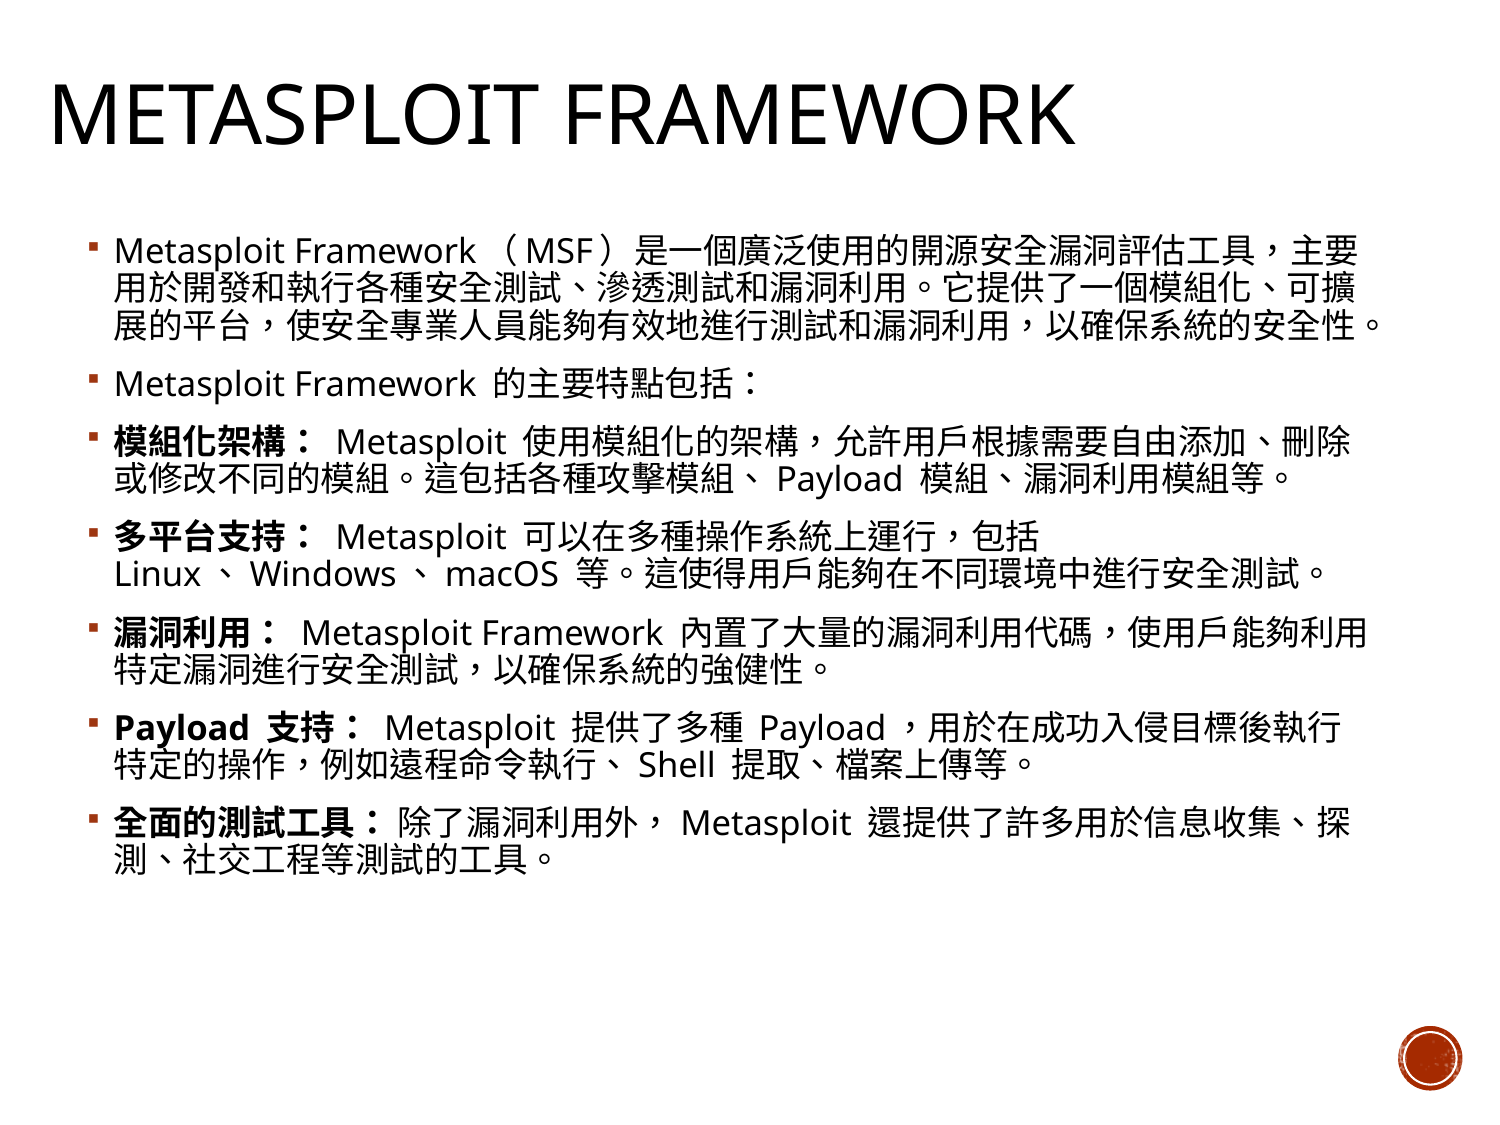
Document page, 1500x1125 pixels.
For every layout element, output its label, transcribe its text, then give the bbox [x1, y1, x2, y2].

list Metasploit Framework（MSF）是一個廣泛使用的開源安全漏洞評估工具，主要用於開發和執行各種安全測試、滲透測試和漏洞利用。它提供了一個模組化、可擴展的平台，使安全專業人員能夠有效地進行測試和漏洞利用，以確保系統的安全性。 Metasploit Framework 的主要特點包括： 模組化架構： Metasploit 使用模組化的架構，允許用戶根據需要自由添加、刪除或修改不同的模組。這包括各種攻擊模組、Payload 模組、漏洞利用模組等。 多平台支持： Metasploit 可以在多種操作系統上運行，包括 Linux、Windows、macOS 等。這使得用戶能夠在不同環境中進行安全測試。 漏洞利用： Metasploit Framework 內置了大量的漏洞利用代碼，使用戶能夠利用特定漏洞進行安全測試，以確保系統的強健性。 Payload 支持： Metasploit 提供了多種 Payload，用於在成功入侵目標後執行特定的操作，例如遠程命令執行、Shell 提取、檔案上傳等。 全面的測試工具： 除了漏洞利用外，Metasploit 還提供了許多用於信息收集、探測、社交工程等測試的工具。 [71, 226, 1391, 930]
title Metasploit Framework [32, 49, 1308, 186]
